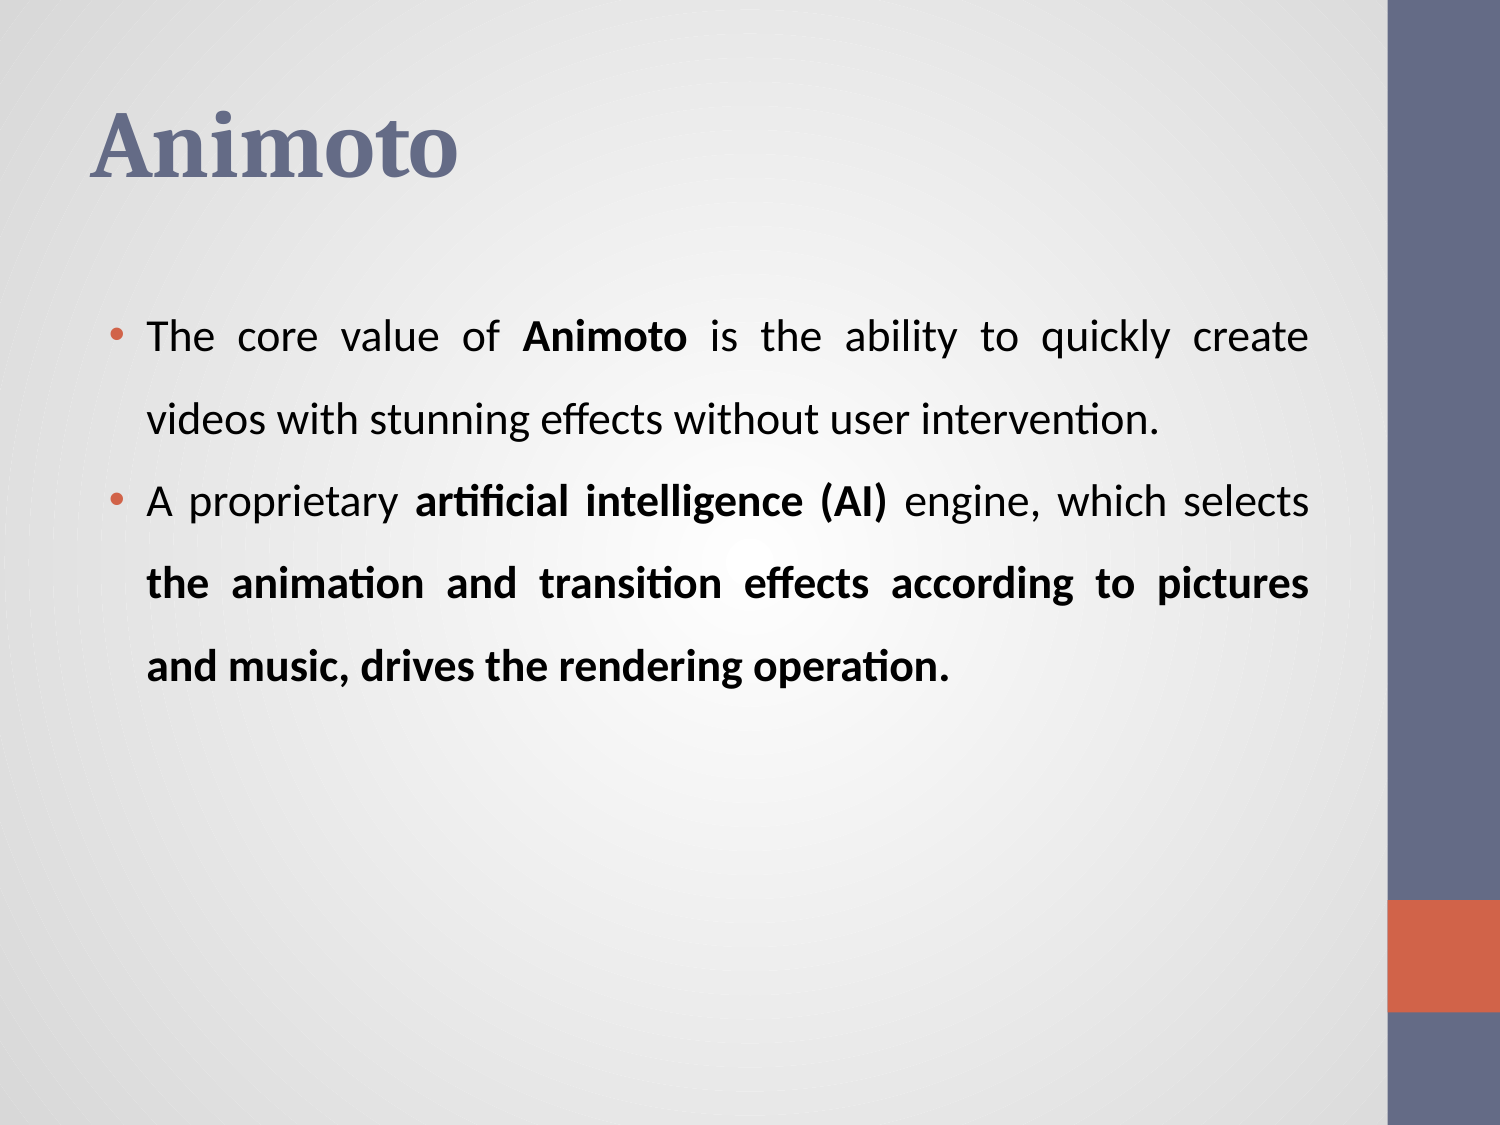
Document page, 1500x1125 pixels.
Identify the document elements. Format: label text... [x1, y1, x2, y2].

title Animoto [75, 45, 1325, 233]
list The core value of Animoto is the ability to quickly create videos with stunning effects without user intervention. A proprietary artificial intelligence (AI) engine, which selects the animation and transition effects according to pictures and music, drives the rendering operation. [75, 271, 1325, 1059]
